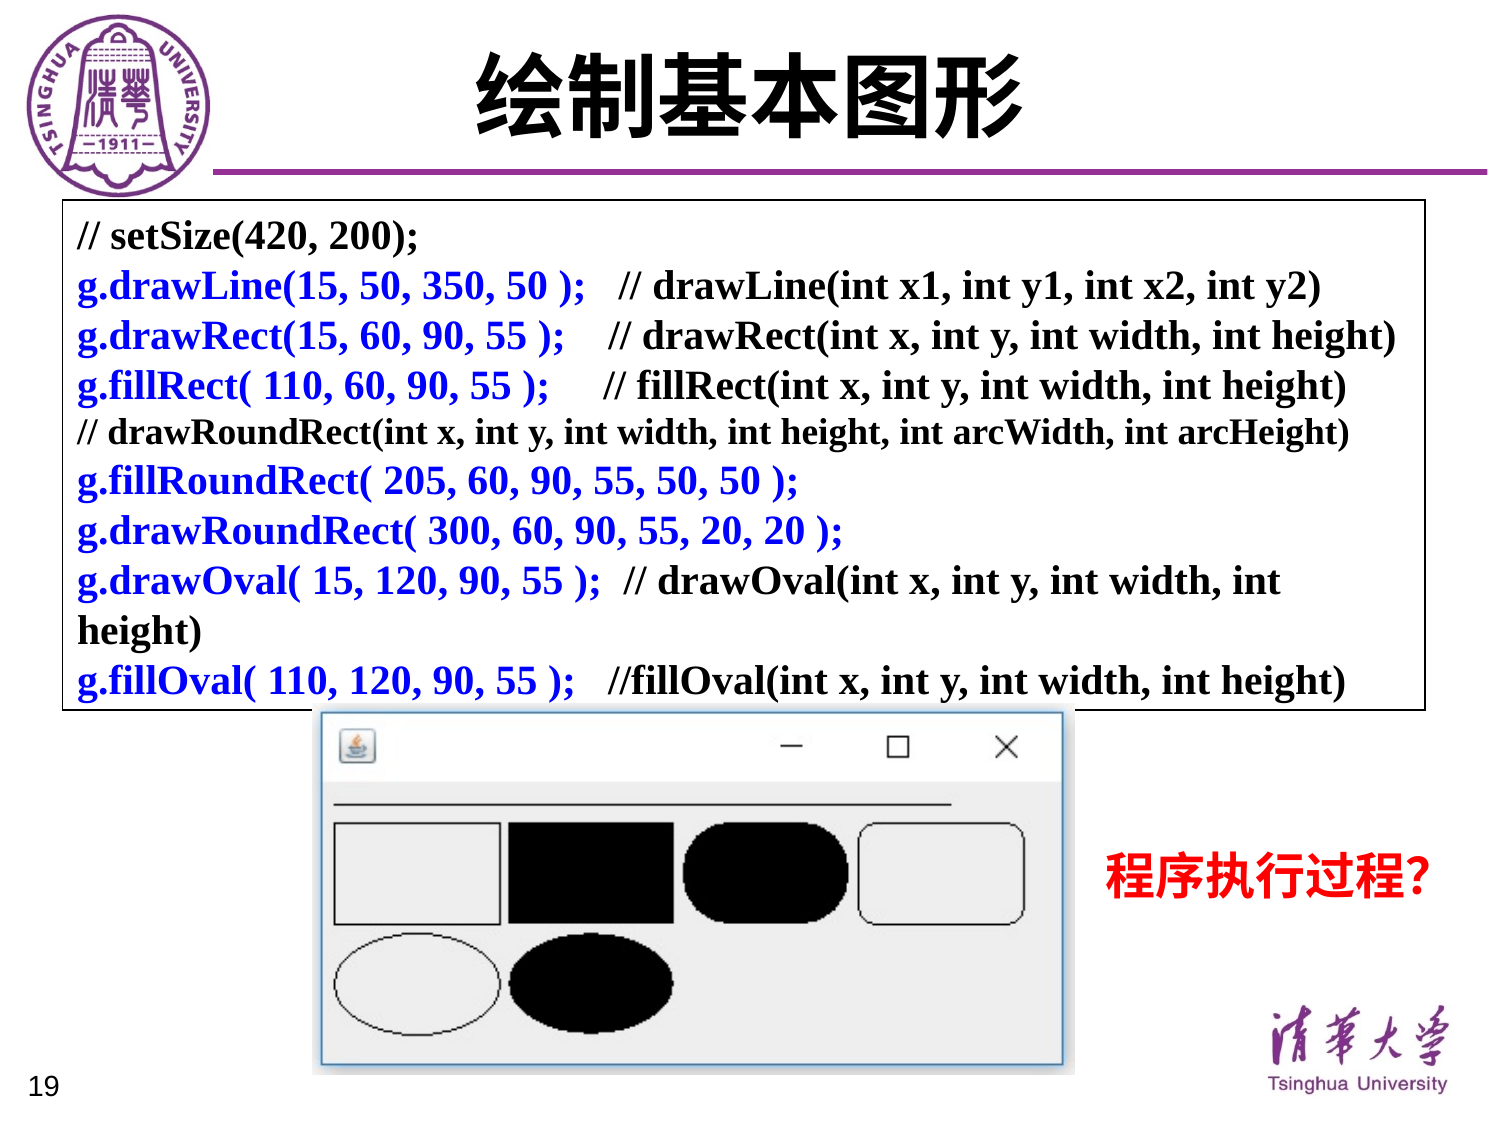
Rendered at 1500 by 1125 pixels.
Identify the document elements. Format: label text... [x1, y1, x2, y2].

footer 19 [12, 1059, 176, 1125]
text_box 程序执行过程？ [1090, 836, 1471, 912]
picture [1262, 999, 1454, 1101]
picture [24, 151, 213, 200]
text_box // setSize(420, 200); g.drawLine(15, 50, 350, 50 ); // drawLine(int x1, int y1, int x2, int y2) g.drawRect(15, 60, 90, 55 ); // drawRect(int x, int y, int width, int height) g.fillRect( 110, 60, 90, 55 ); // fillRect(int x, int y, int width, int height) // drawRoundRect(int x, int y, int width, int height, int arcWidth, int arcHeight) g.fillRoundRect( 205, 60, 90, 55, 50, 50 ); g.drawRoundRect( 300, 60, 90, 55, 20, 20 ); g.drawOval( 15, 120, 90, 55 ); // drawOval(int x, int y, int width, int height) g.fillOval( 110, 120, 90, 55 ); //fillOval(int x, int y, int width, int height) [62, 200, 1425, 710]
picture [24, 12, 213, 37]
picture [312, 703, 1076, 1076]
title 绘制基本图形 [24, 37, 1476, 151]
